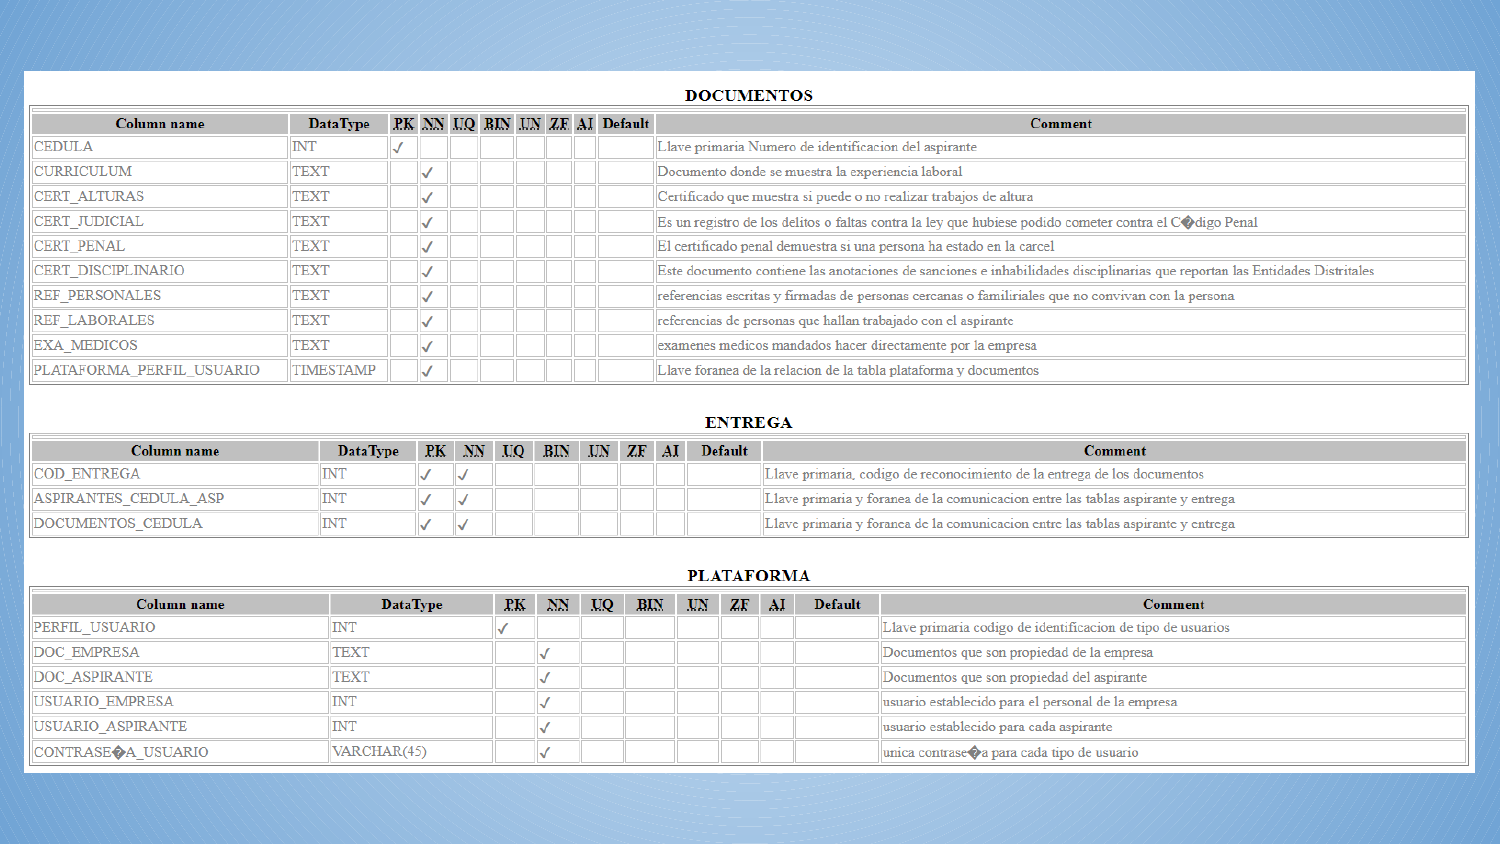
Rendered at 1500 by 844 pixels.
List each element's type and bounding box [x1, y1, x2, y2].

picture [24, 70, 1476, 773]
